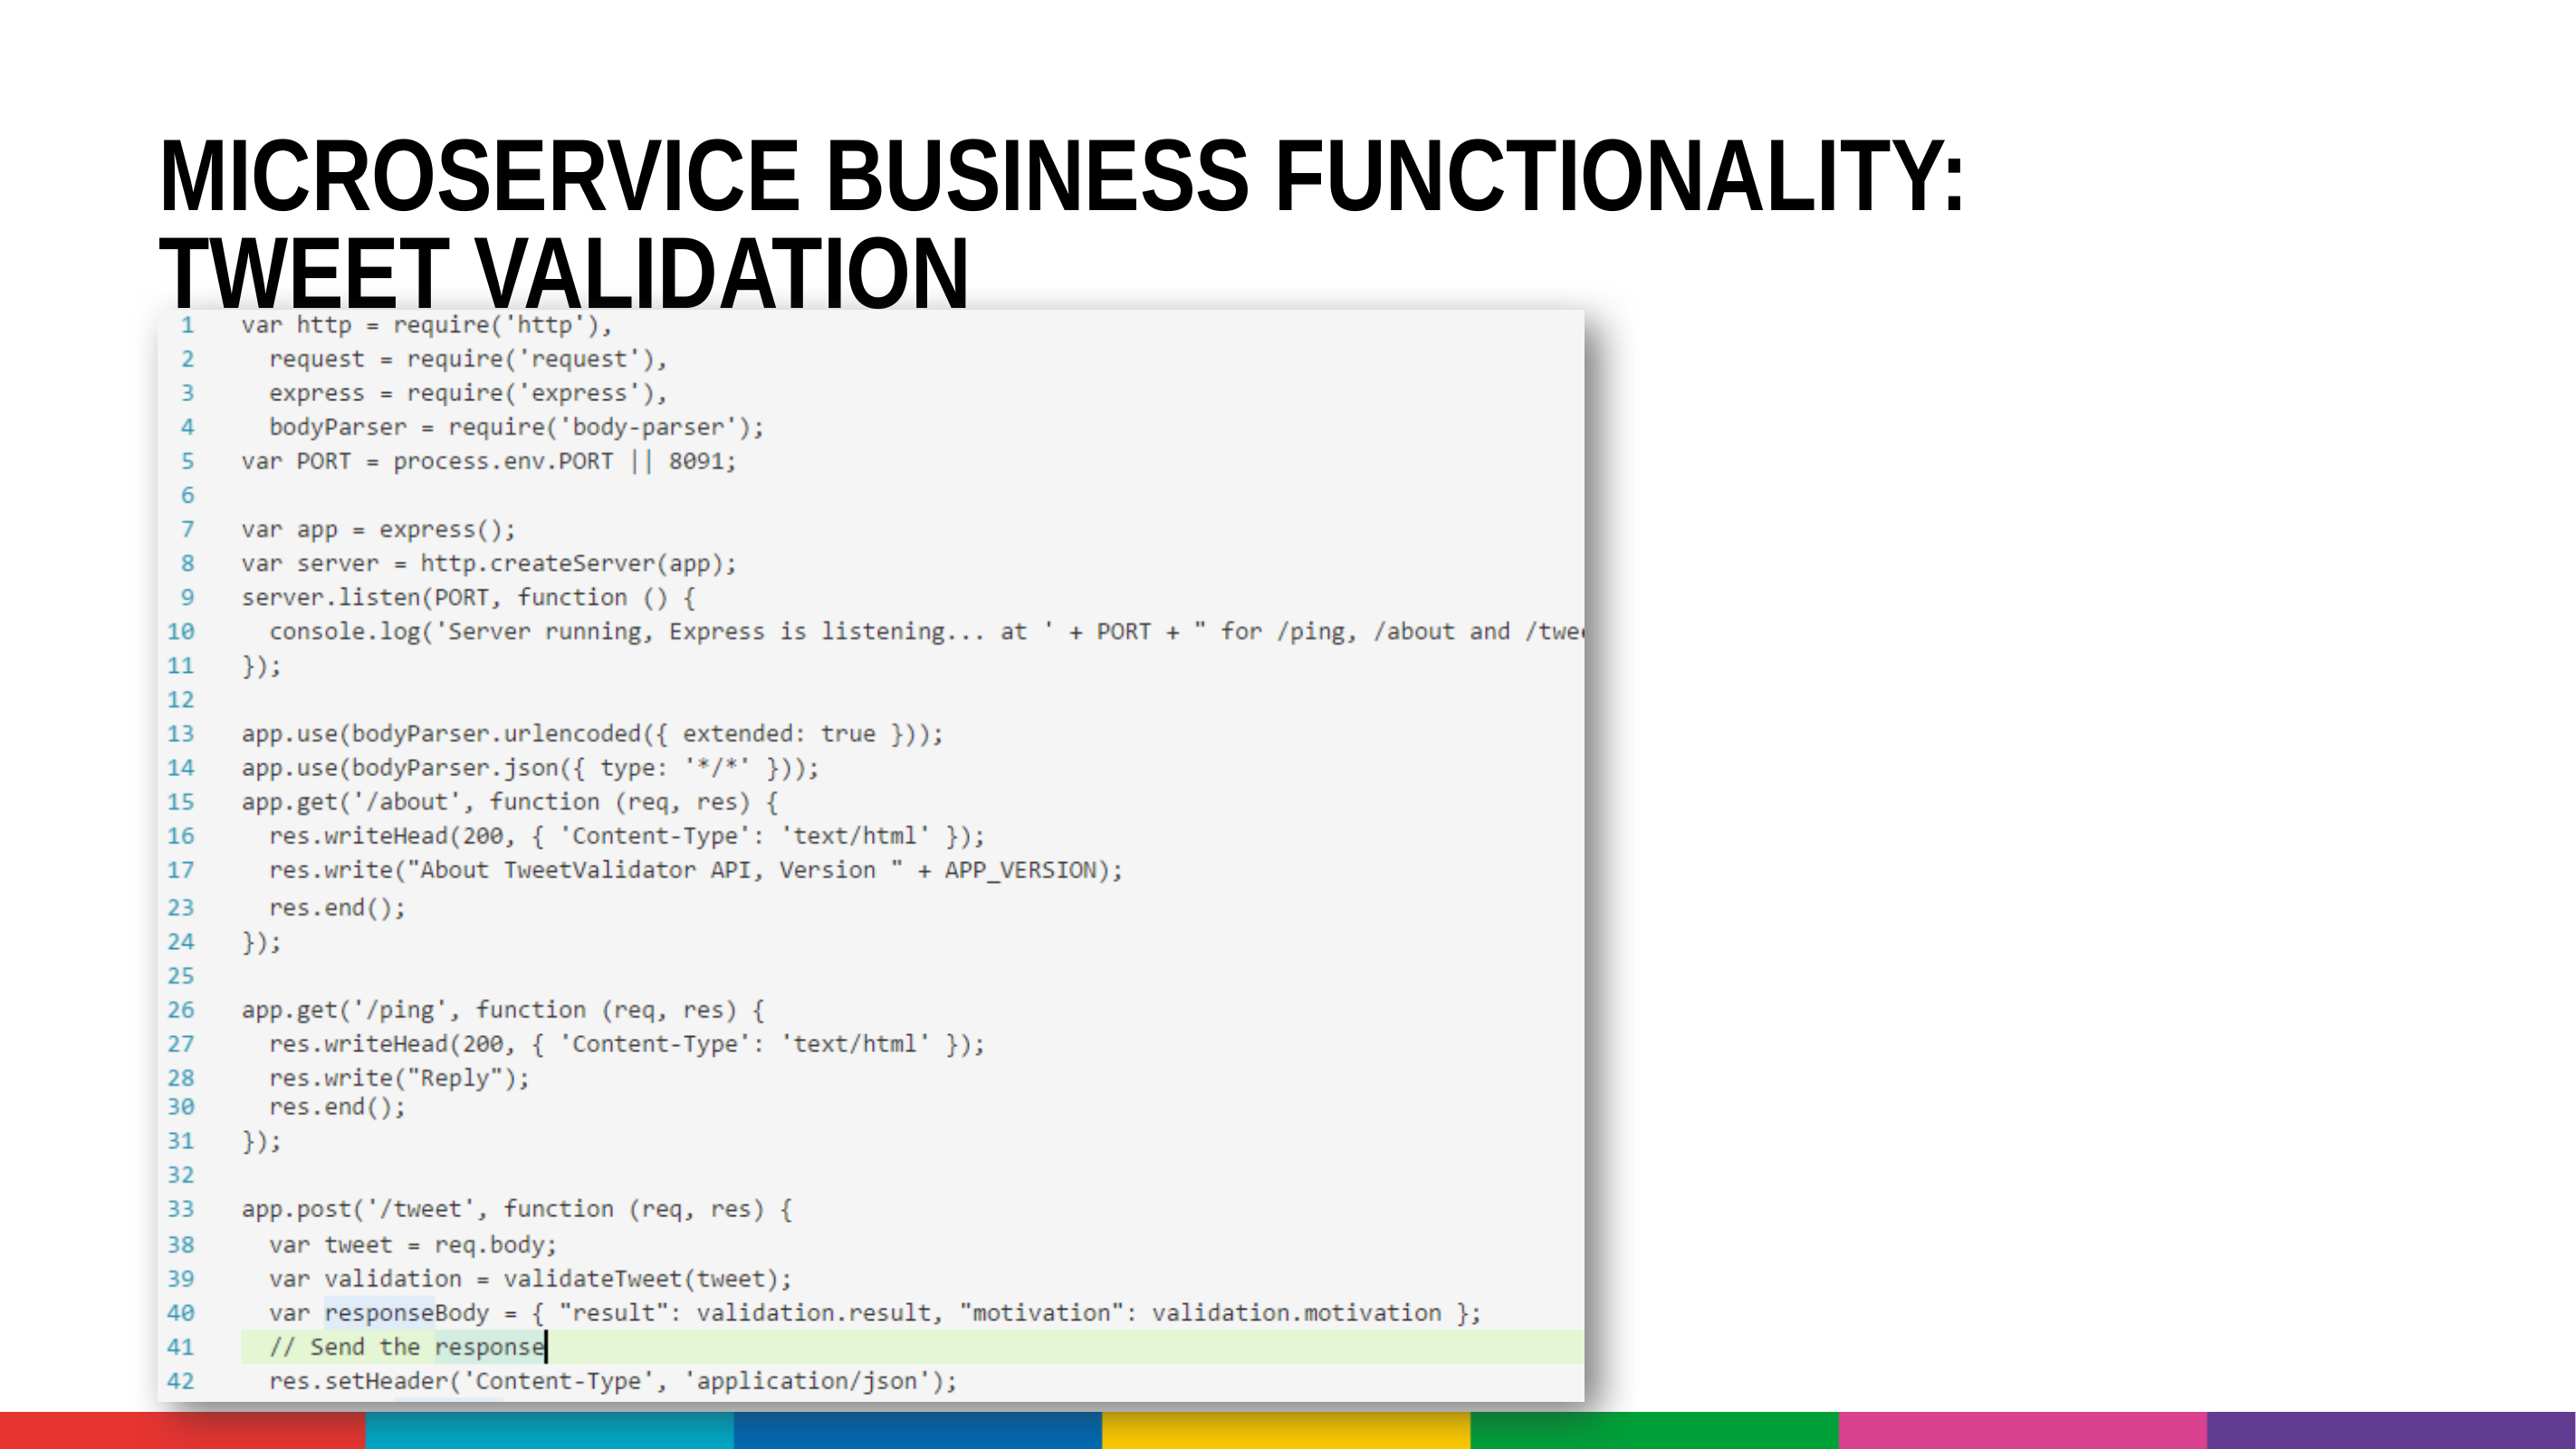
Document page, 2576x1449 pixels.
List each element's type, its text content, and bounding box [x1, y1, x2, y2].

picture [0, 1412, 2576, 1449]
picture [158, 310, 1585, 1402]
title Microservice business functionality: Tweet Validation [145, 125, 2059, 326]
